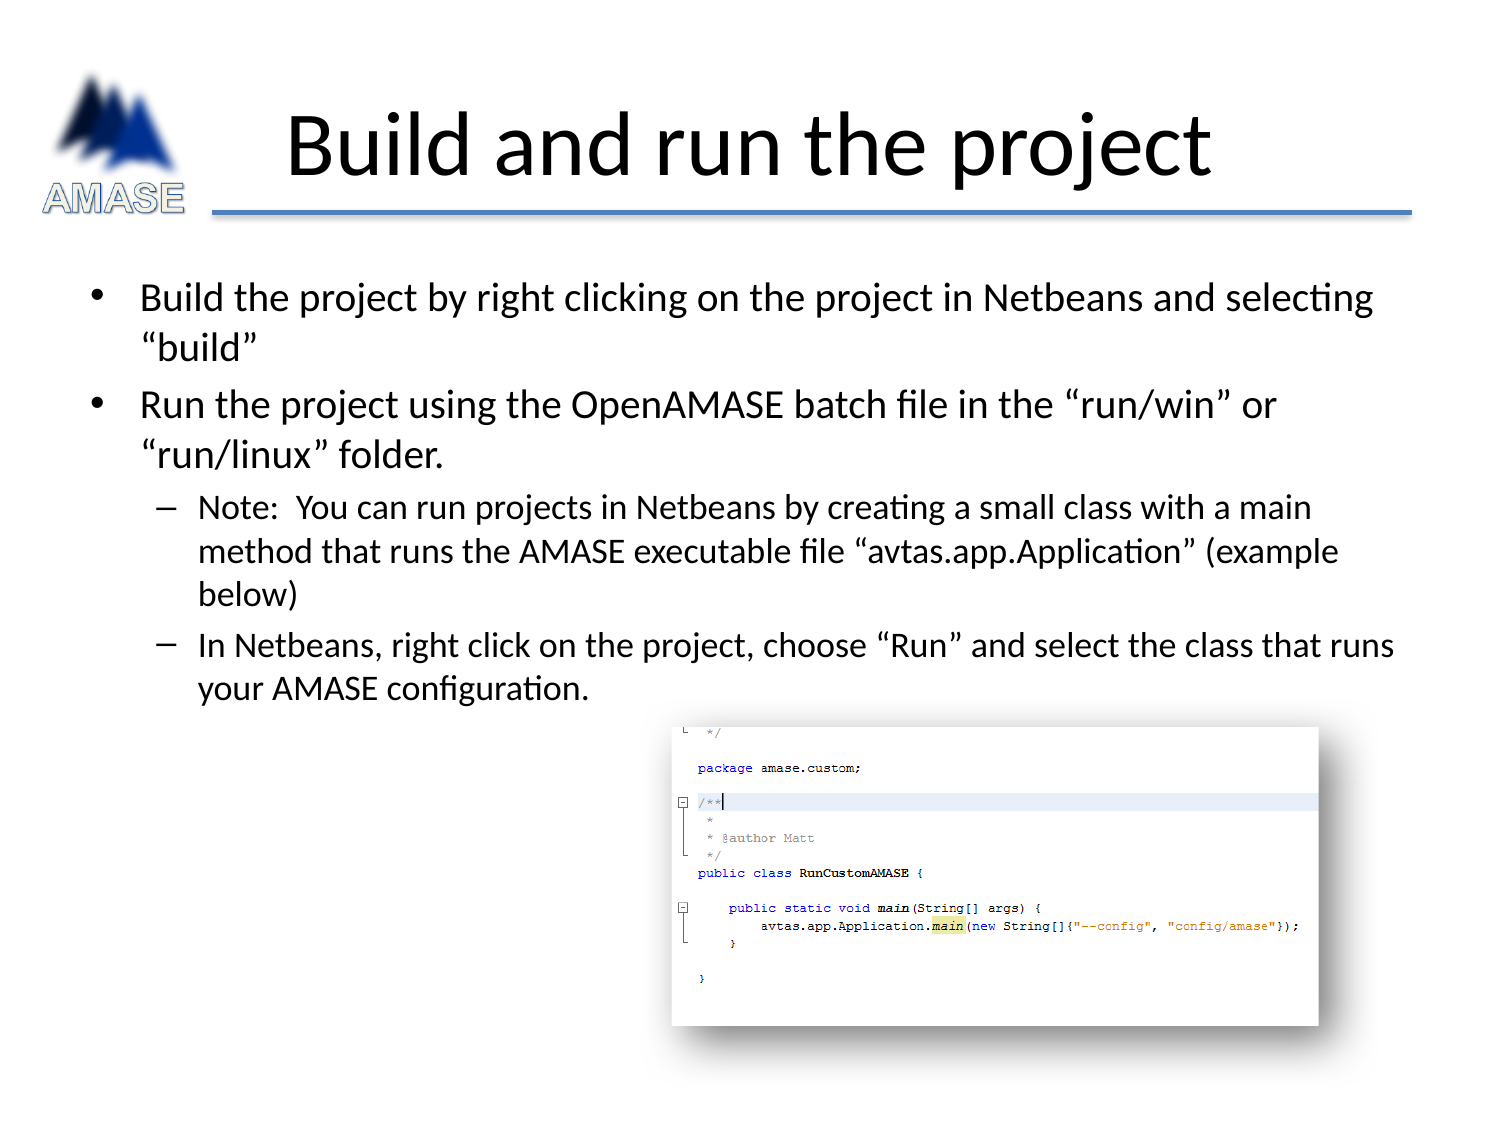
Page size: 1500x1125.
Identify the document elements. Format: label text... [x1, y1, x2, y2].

picture [671, 726, 1319, 1026]
picture [16, 159, 75, 225]
title Build and run the project [75, 45, 1425, 233]
list Build the project by right clicking on the project in Netbeans and selecting “build” Run the project using the OpenAMASE batch file in the “run/win” or “run/linux” folder. Note: You can run projects in Netbeans by creating a small class with a main method that runs the AMASE executable file “avtas.app.Application” (example below) In Netbeans, right click on the project, choose “Run” and select the class that runs your AMASE configuration. [75, 262, 1425, 719]
